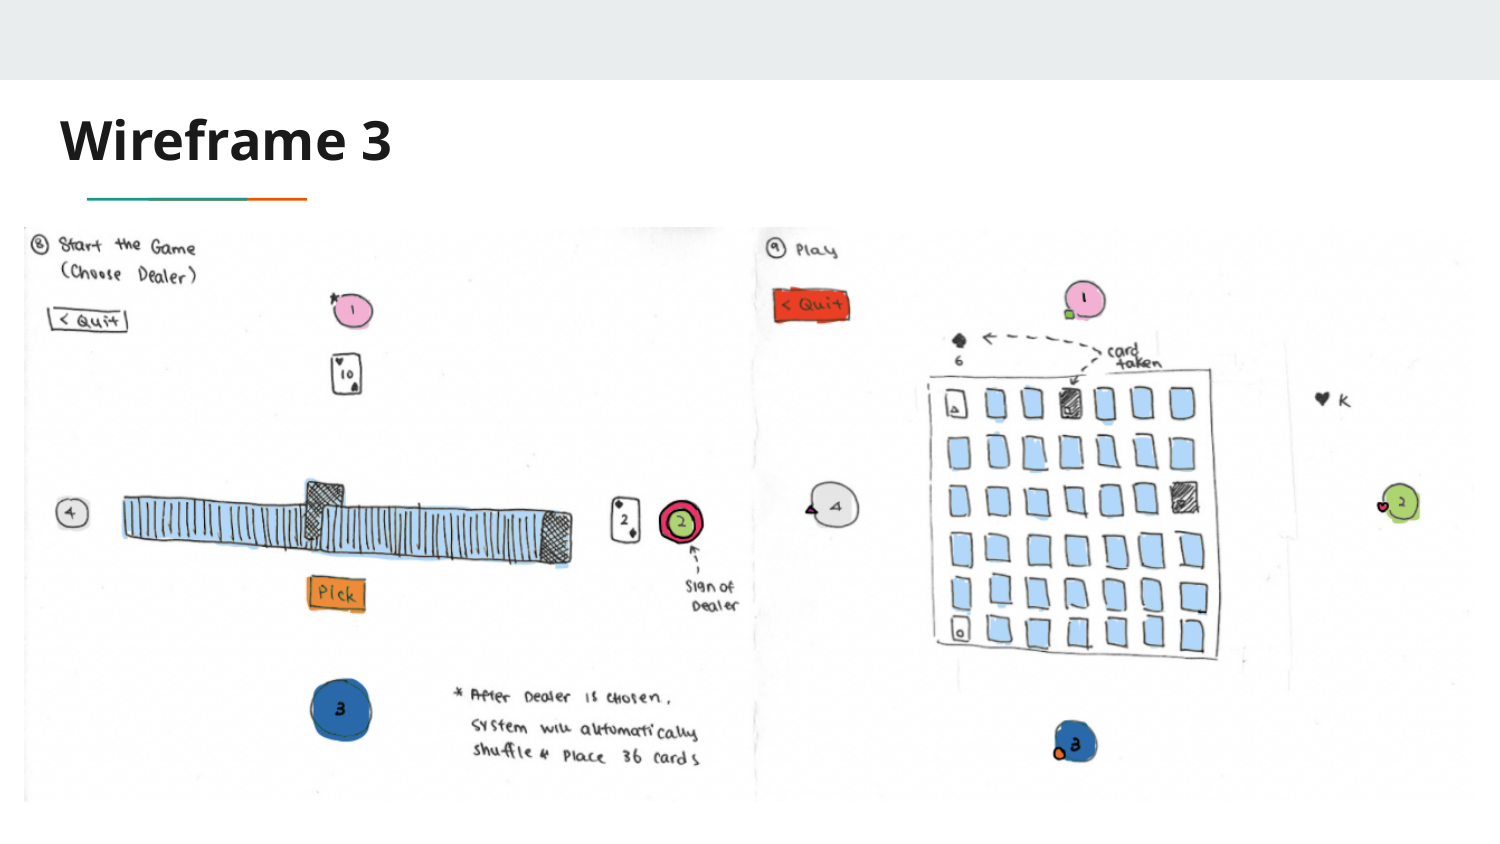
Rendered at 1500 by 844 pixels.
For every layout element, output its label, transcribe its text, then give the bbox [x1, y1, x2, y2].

picture [24, 227, 1476, 803]
title Wireframe 3 [45, 91, 1307, 179]
